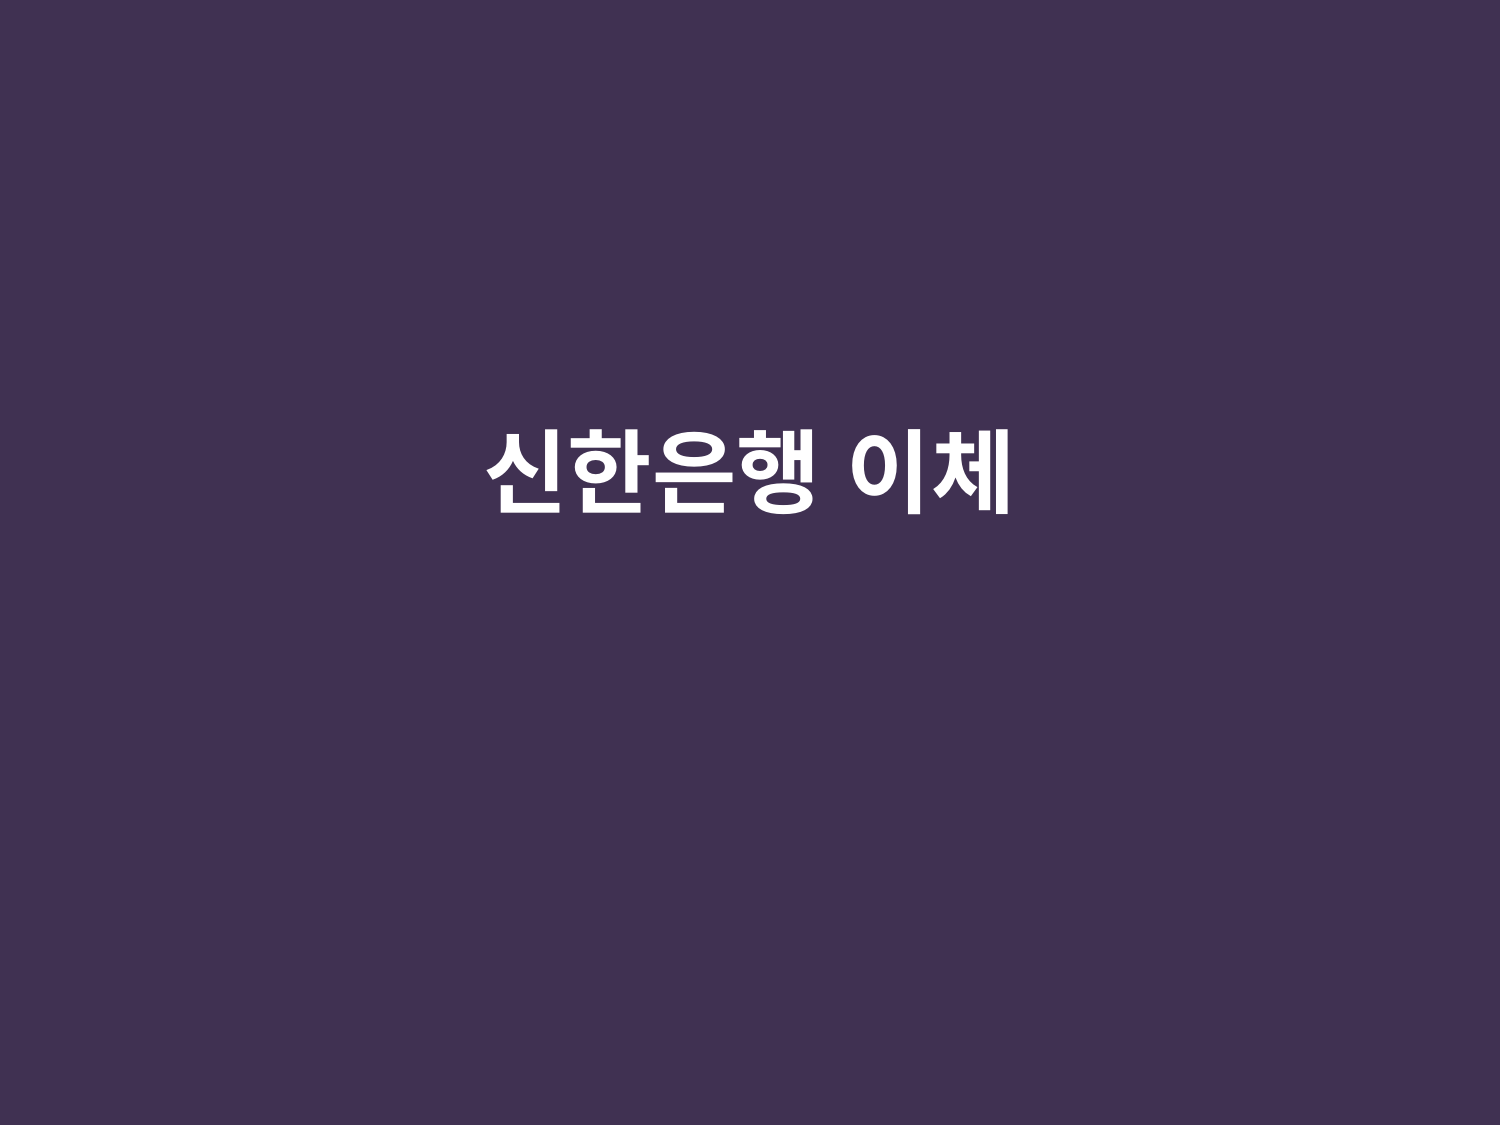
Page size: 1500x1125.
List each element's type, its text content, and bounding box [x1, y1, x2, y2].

title 신한은행 이체 [112, 349, 1388, 591]
